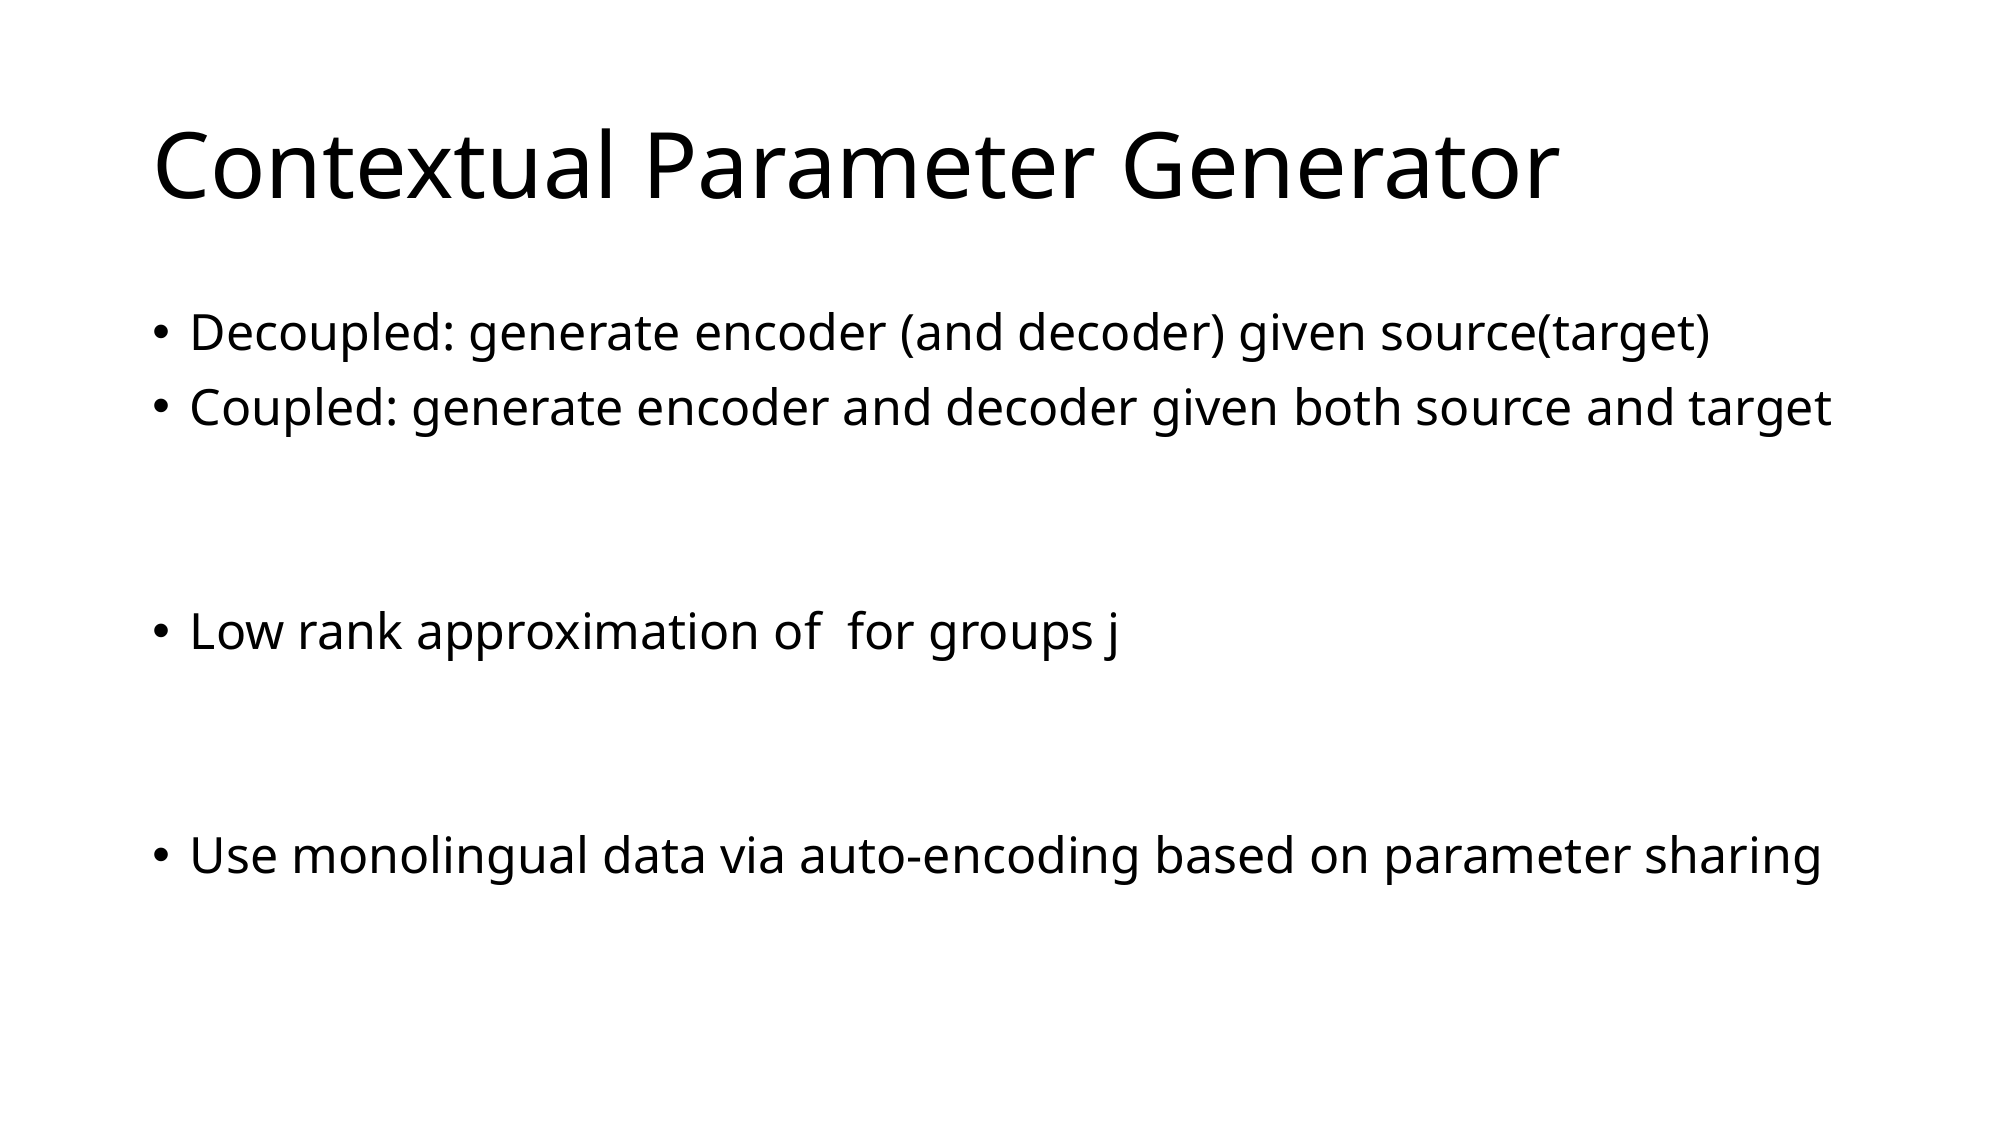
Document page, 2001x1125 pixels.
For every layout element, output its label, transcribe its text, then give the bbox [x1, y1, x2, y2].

title Contextual Parameter Generator [137, 59, 1863, 278]
